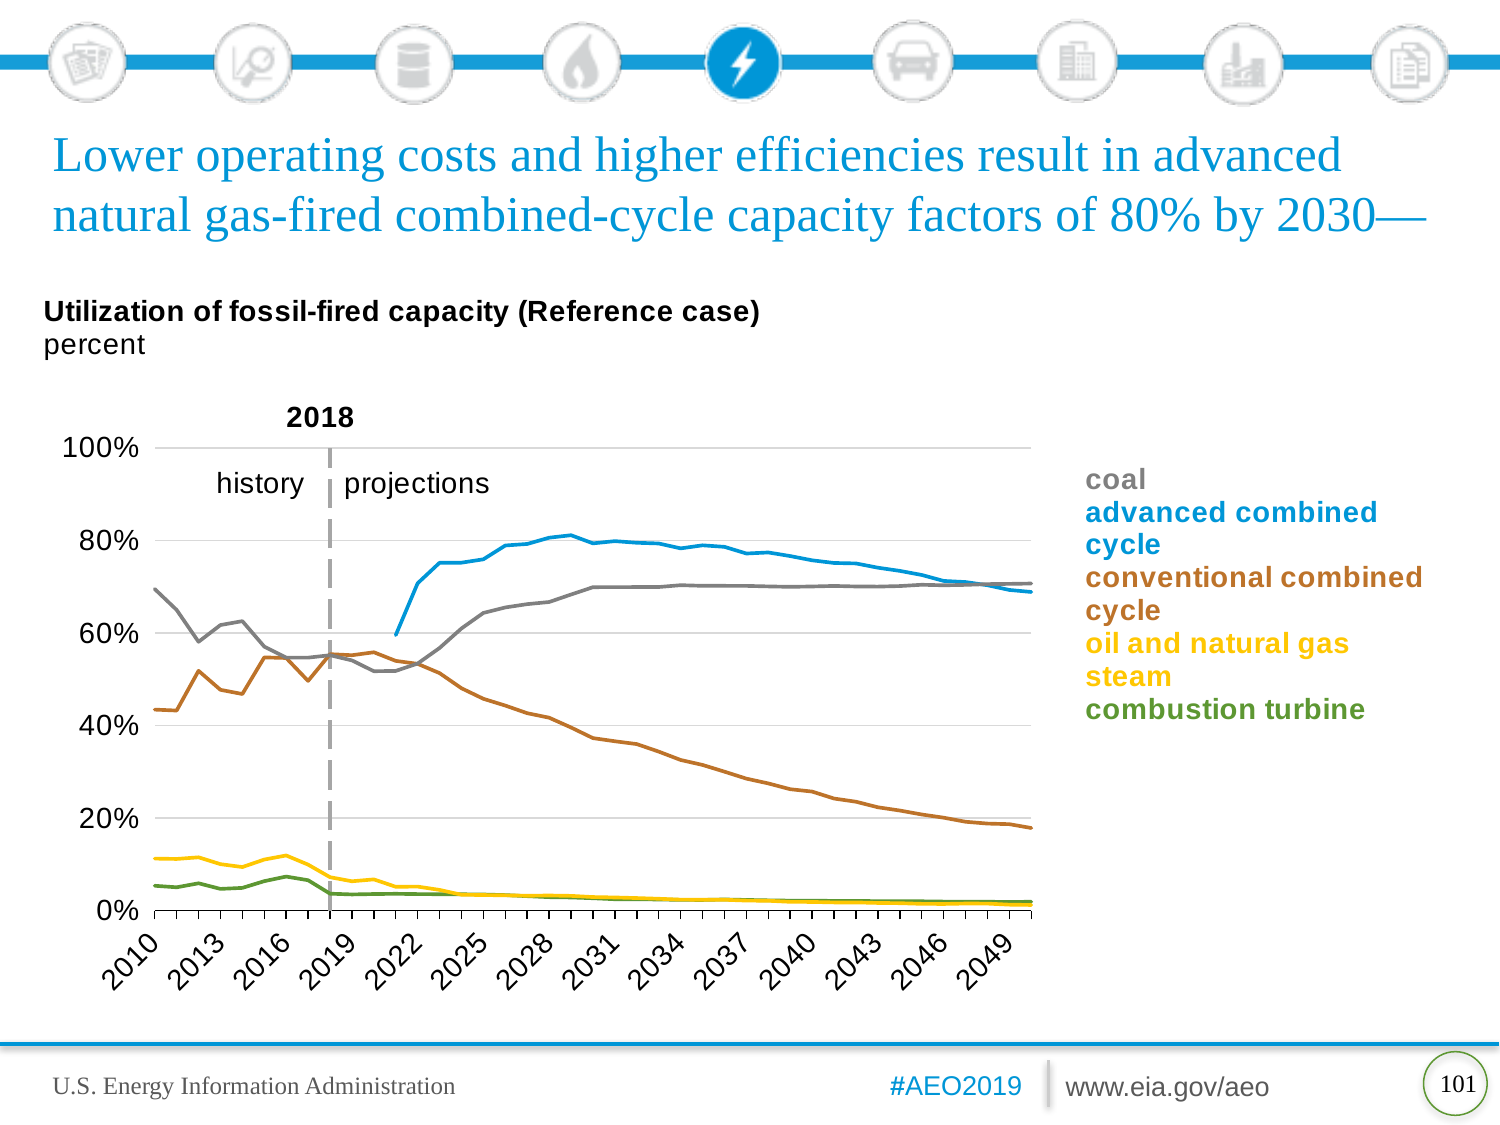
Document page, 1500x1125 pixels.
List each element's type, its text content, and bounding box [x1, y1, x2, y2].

title Lower operating costs and higher efficiencies result in advanced natural gas-fired combined-cycle capacity factors of 80% by 2030— [37, 124, 1466, 249]
picture [37, 10, 46, 111]
slide_number 101 [1418, 1053, 1499, 1113]
chart [38, 276, 1466, 1014]
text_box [46, 9, 1457, 118]
